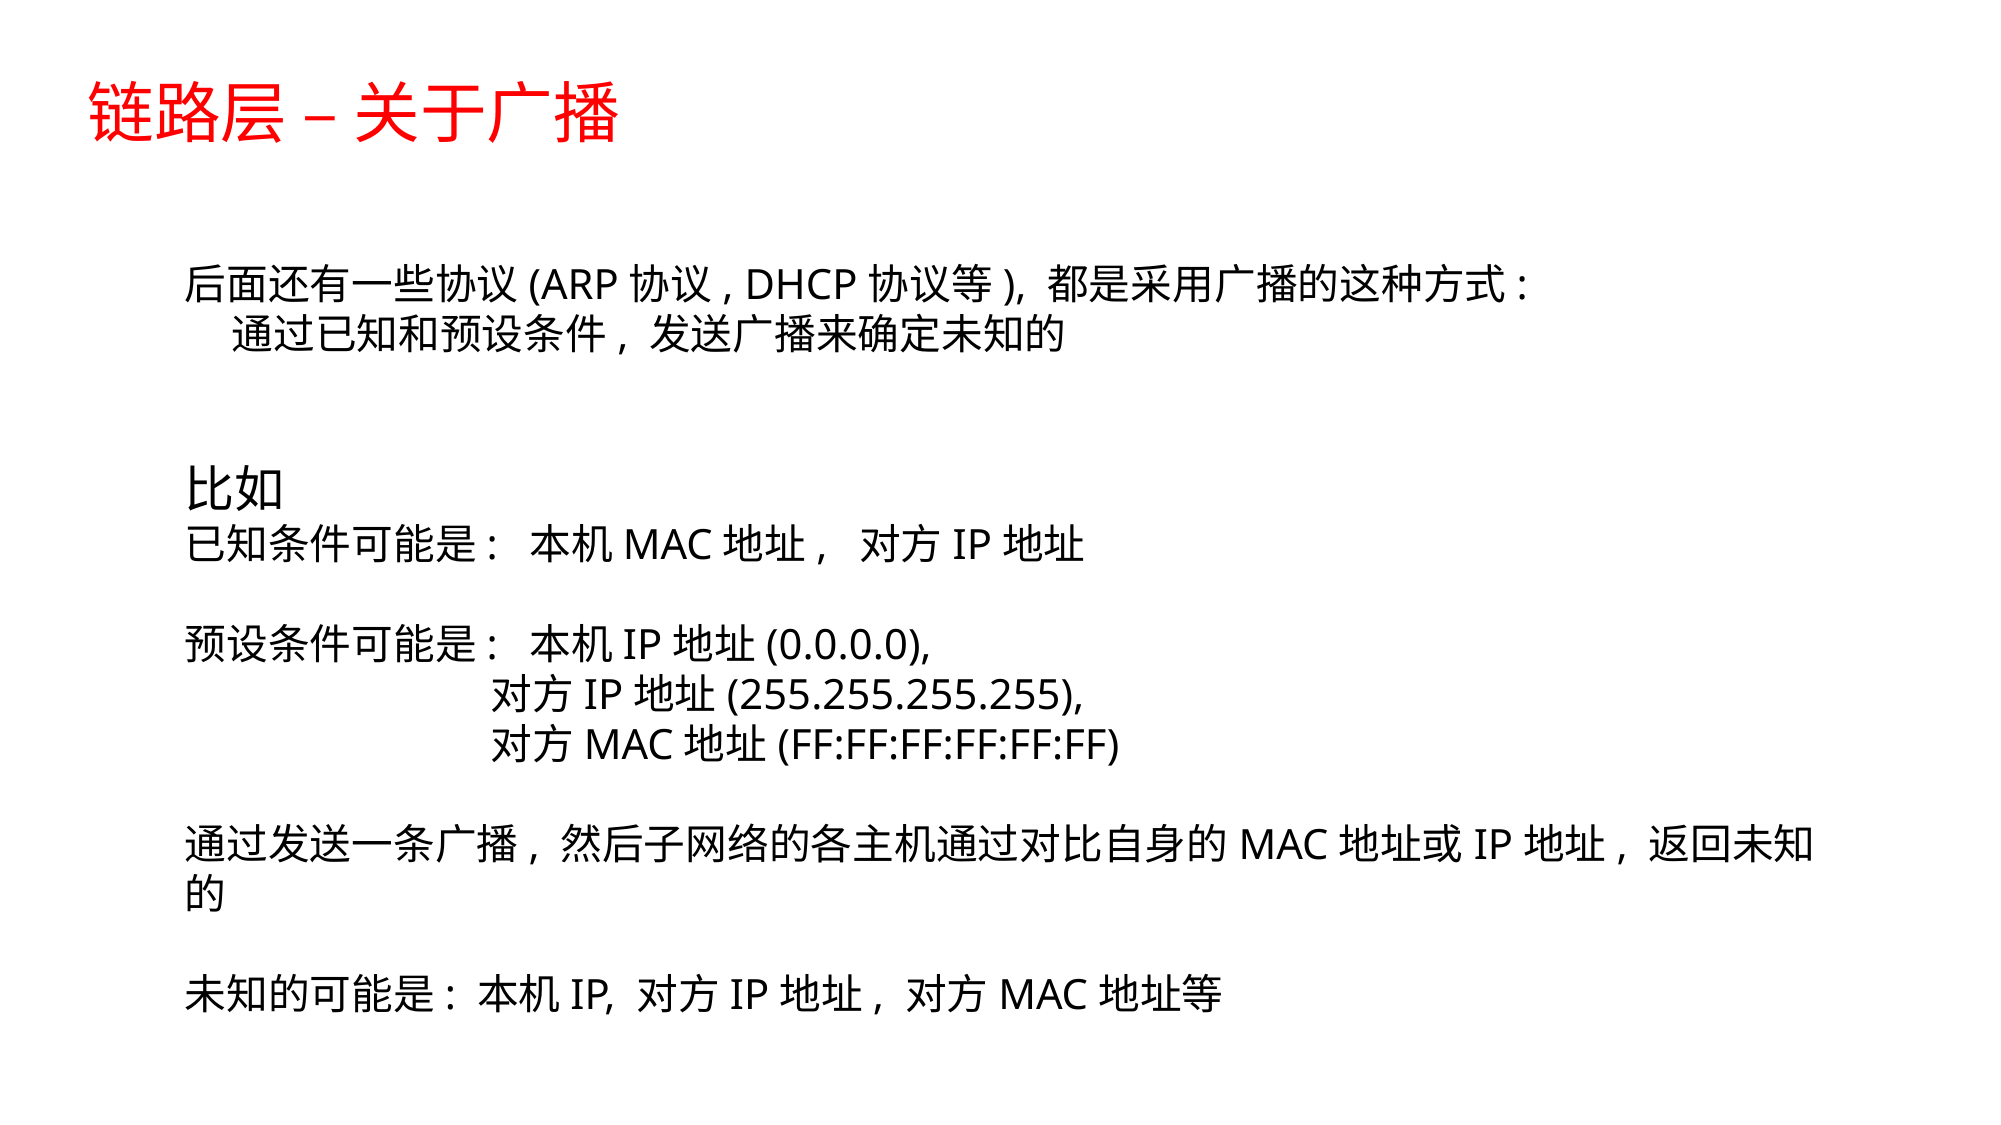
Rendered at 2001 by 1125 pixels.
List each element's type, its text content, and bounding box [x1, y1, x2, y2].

text_box 链路层 – 关于广播 [72, 63, 668, 159]
text_box 后面还有一些协议(ARP协议, DHCP协议等), 都是采用广播的这种方式: 通过已知和预设条件, 发送广播来确定未知的 比如 已知条件可能是: 本机MAC地址, 对方IP地址 预设条件可能是: 本机IP地址(0.0.0.0), 对方IP地址(255.255.255.255), 对方MAC地址(FF:FF:FF:FF:FF:FF) 通过发送一条广播, 然后子网络的各主机通过对比自身的MAC地址或IP地址, 返回未知的 未知的可能是: 本机IP, 对方IP地址, 对方MAC地址等 [169, 250, 1837, 1026]
